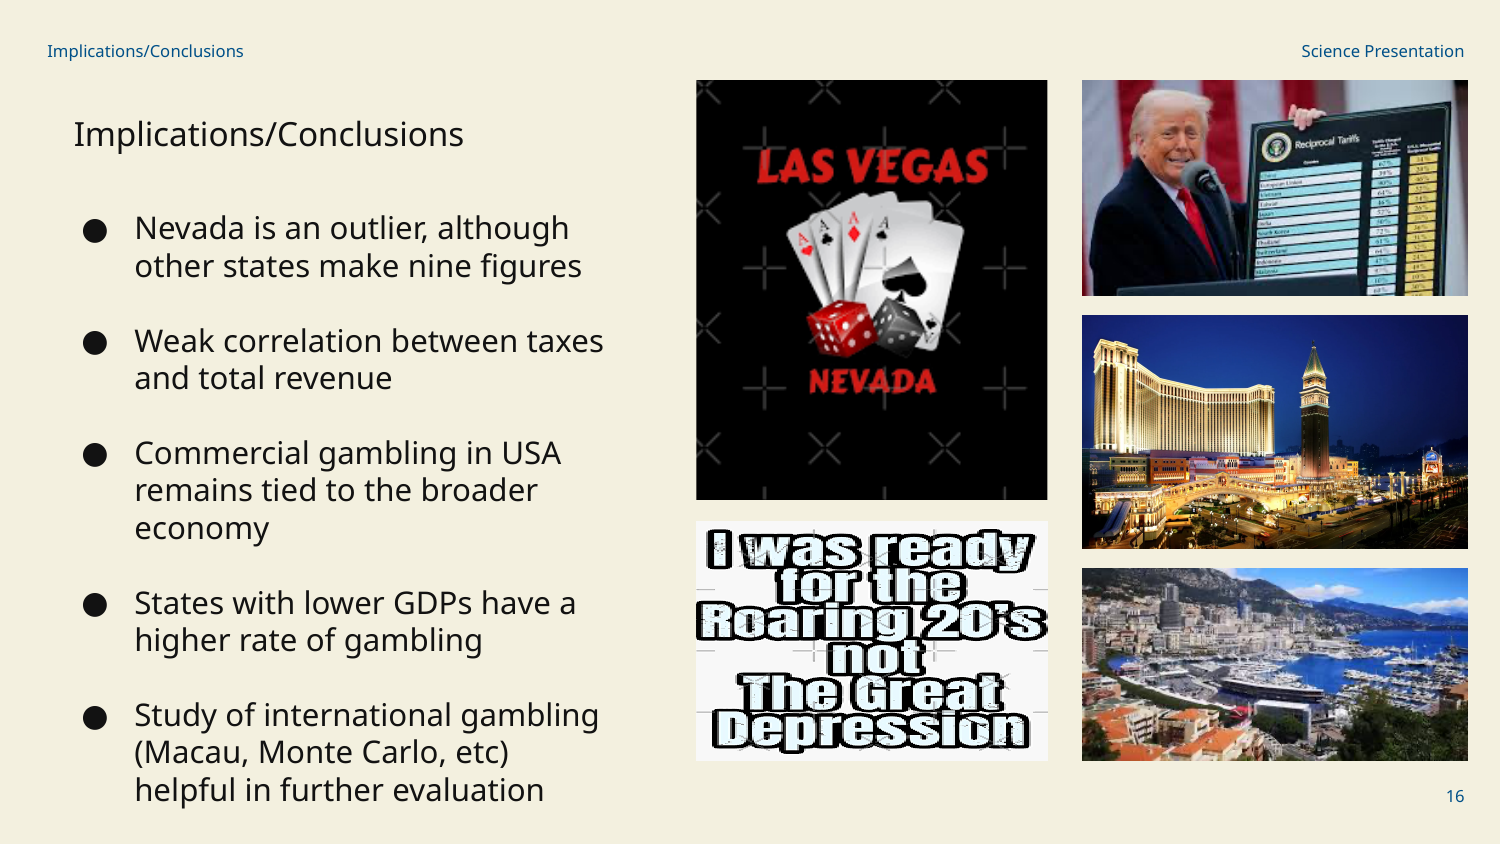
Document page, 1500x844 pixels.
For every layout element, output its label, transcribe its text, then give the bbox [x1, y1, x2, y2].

picture [1082, 568, 1468, 762]
text_box Nev​ada is an outlier, although other states make nine figures Weak correlation between taxes and total revenue Commercial gambling in USA remains tied to the broader economy States with lower GDPs have a higher rate of gambling Study of international gambling (Macau, Monte Carlo, etc) helpful in further evaluation [44, 193, 631, 844]
picture [1082, 80, 1468, 296]
picture [695, 520, 1048, 762]
picture [1082, 315, 1468, 550]
list Implications/Conclusions [32, 32, 338, 67]
slide_number ‹#› [1389, 764, 1480, 830]
text_box Implications/Conclusions [58, 97, 690, 163]
list Science Presentation [1162, 32, 1480, 67]
picture [695, 80, 1048, 500]
